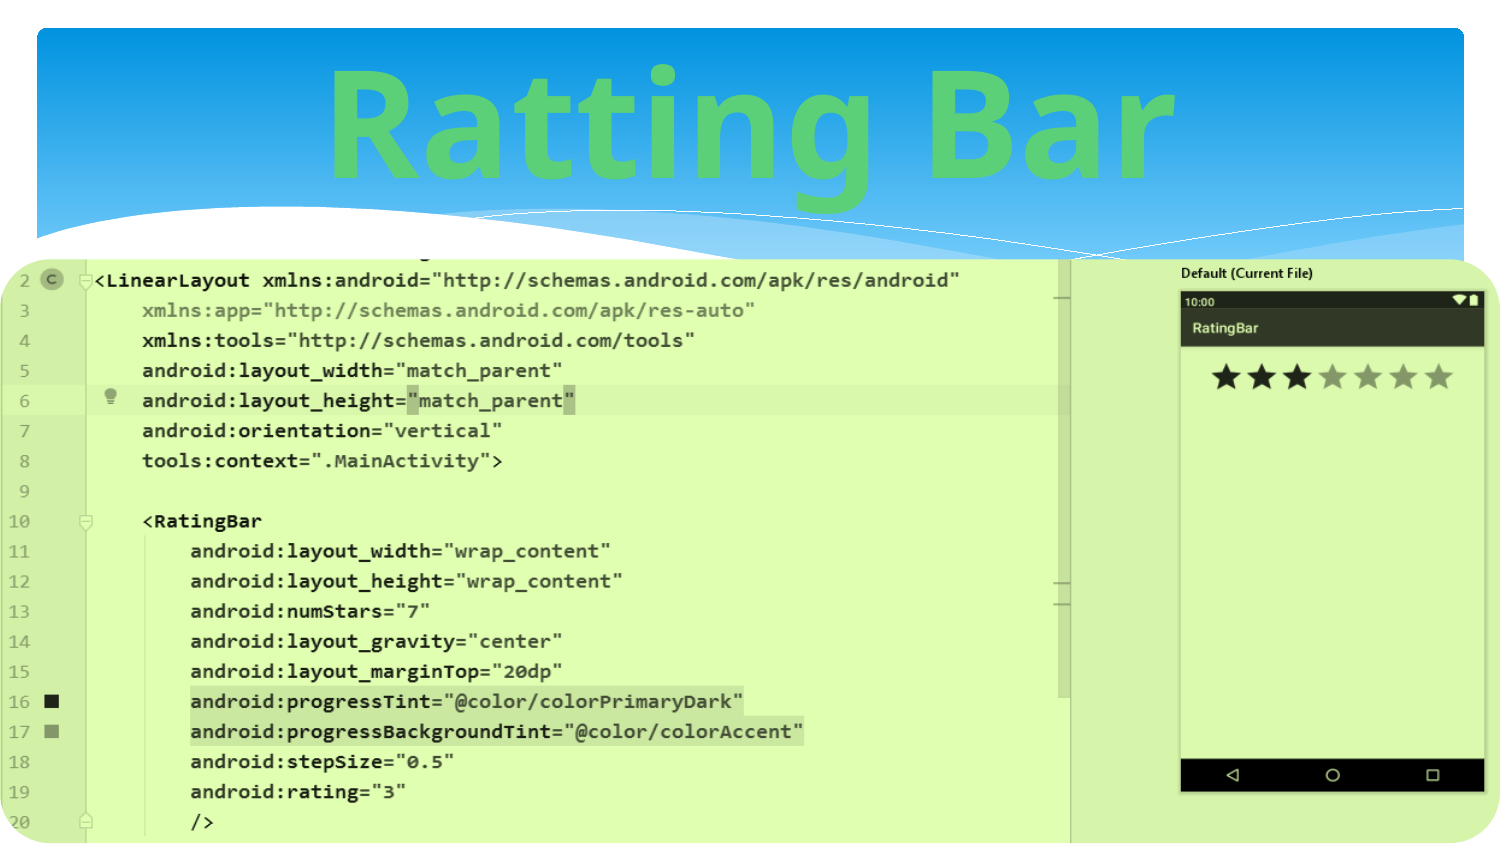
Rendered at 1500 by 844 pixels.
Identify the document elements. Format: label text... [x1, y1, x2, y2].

picture [0, 259, 1500, 844]
title Ratting Bar [75, 41, 1425, 196]
